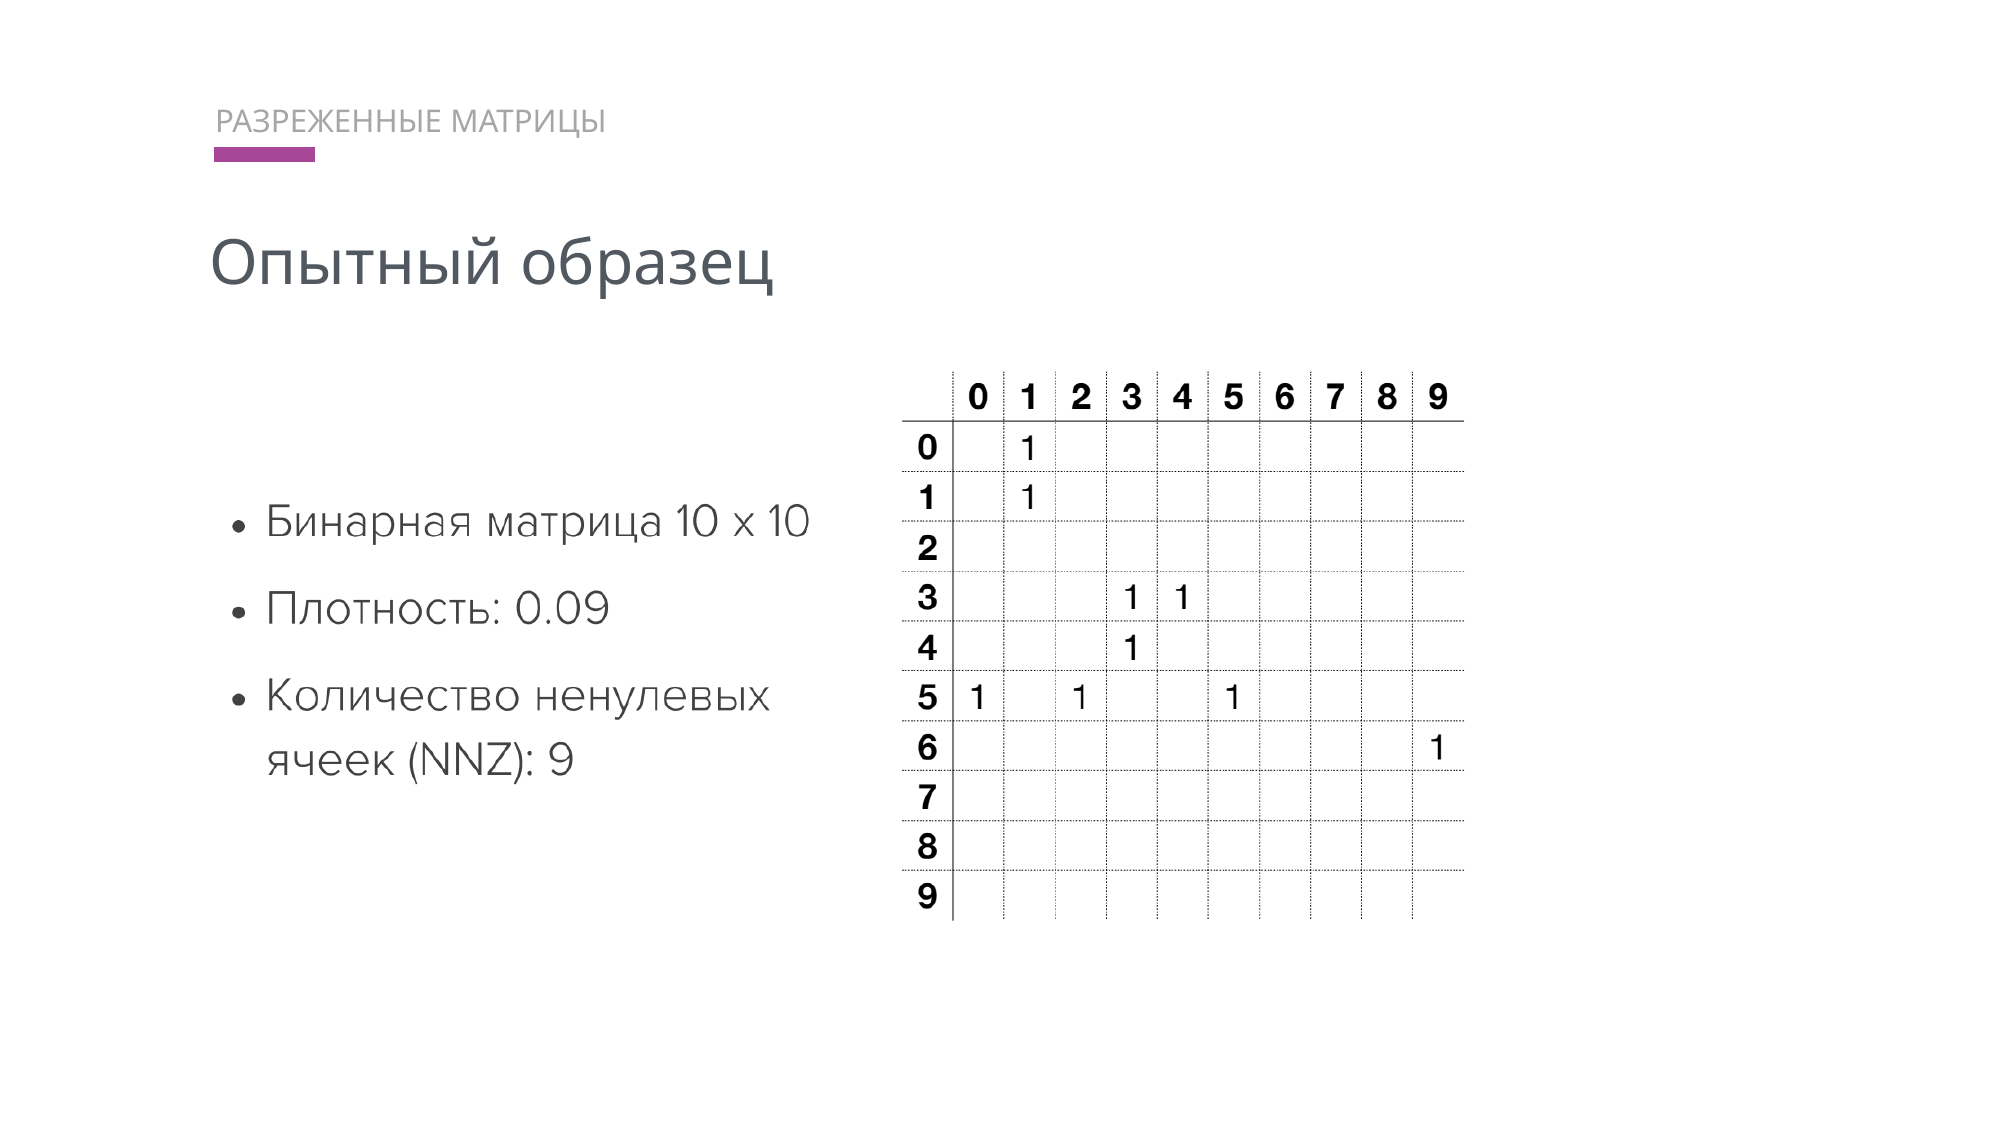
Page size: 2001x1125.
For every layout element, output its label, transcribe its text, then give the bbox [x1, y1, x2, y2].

text_box РАЗРЕЖЕННЫЕ МАТРИЦЫ [211, 85, 1800, 139]
picture [210, 347, 1519, 949]
text_box Опытный образец [204, 195, 1794, 335]
